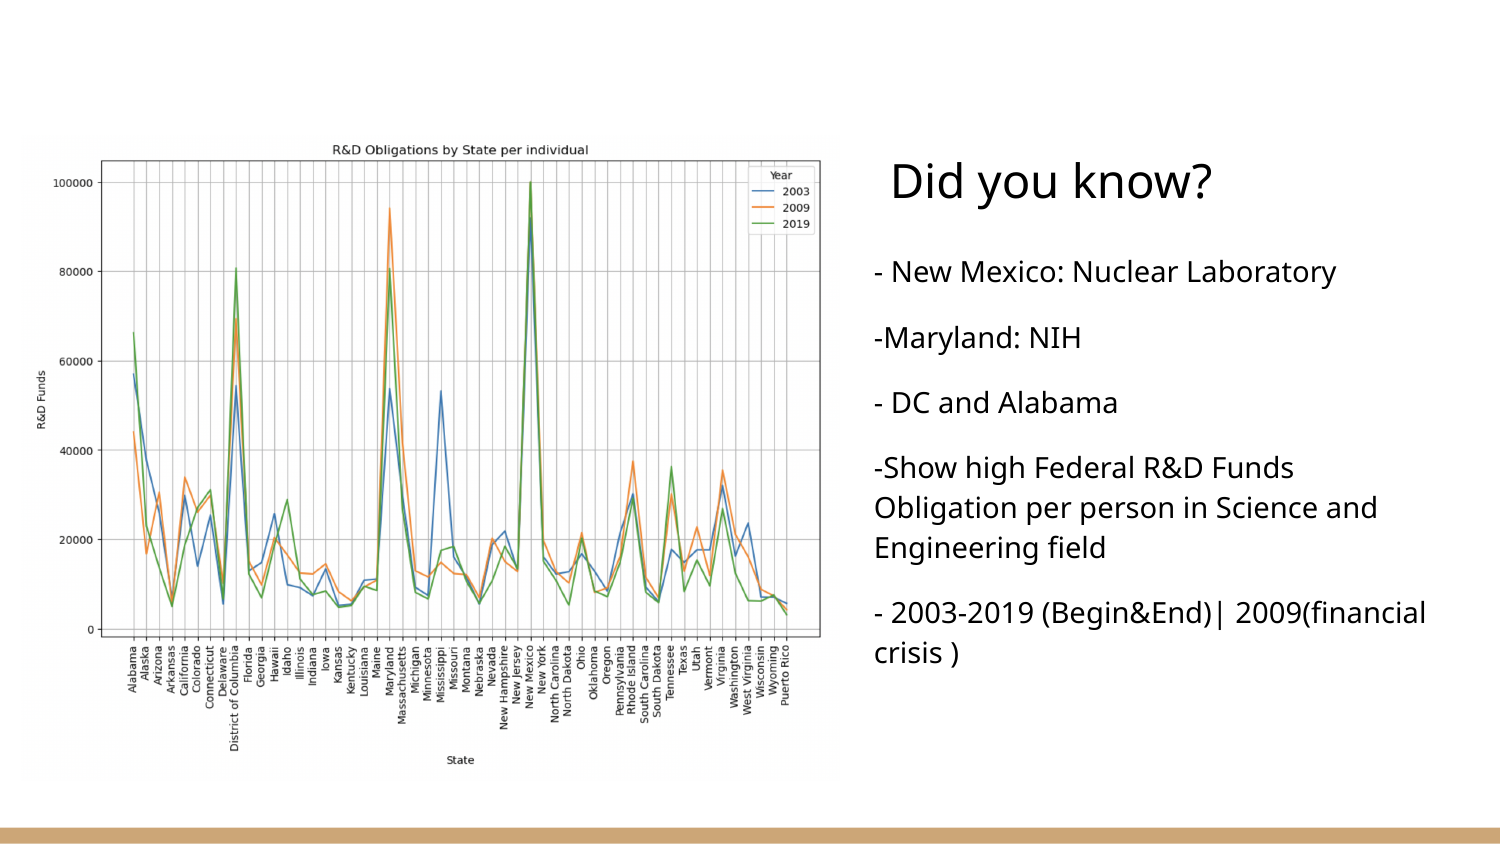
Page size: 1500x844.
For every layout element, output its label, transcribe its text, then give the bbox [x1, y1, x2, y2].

title Did you know? [874, 135, 1381, 224]
picture [20, 135, 840, 781]
list - New Mexico: Nuclear Laboratory -Maryland: NIH - DC and Alabama -Show high Federal R&D Funds Obligation per person in Science and Engineering field - 2003-2019 (Begin&End)| 2009(financial crisis ) [858, 233, 1453, 711]
